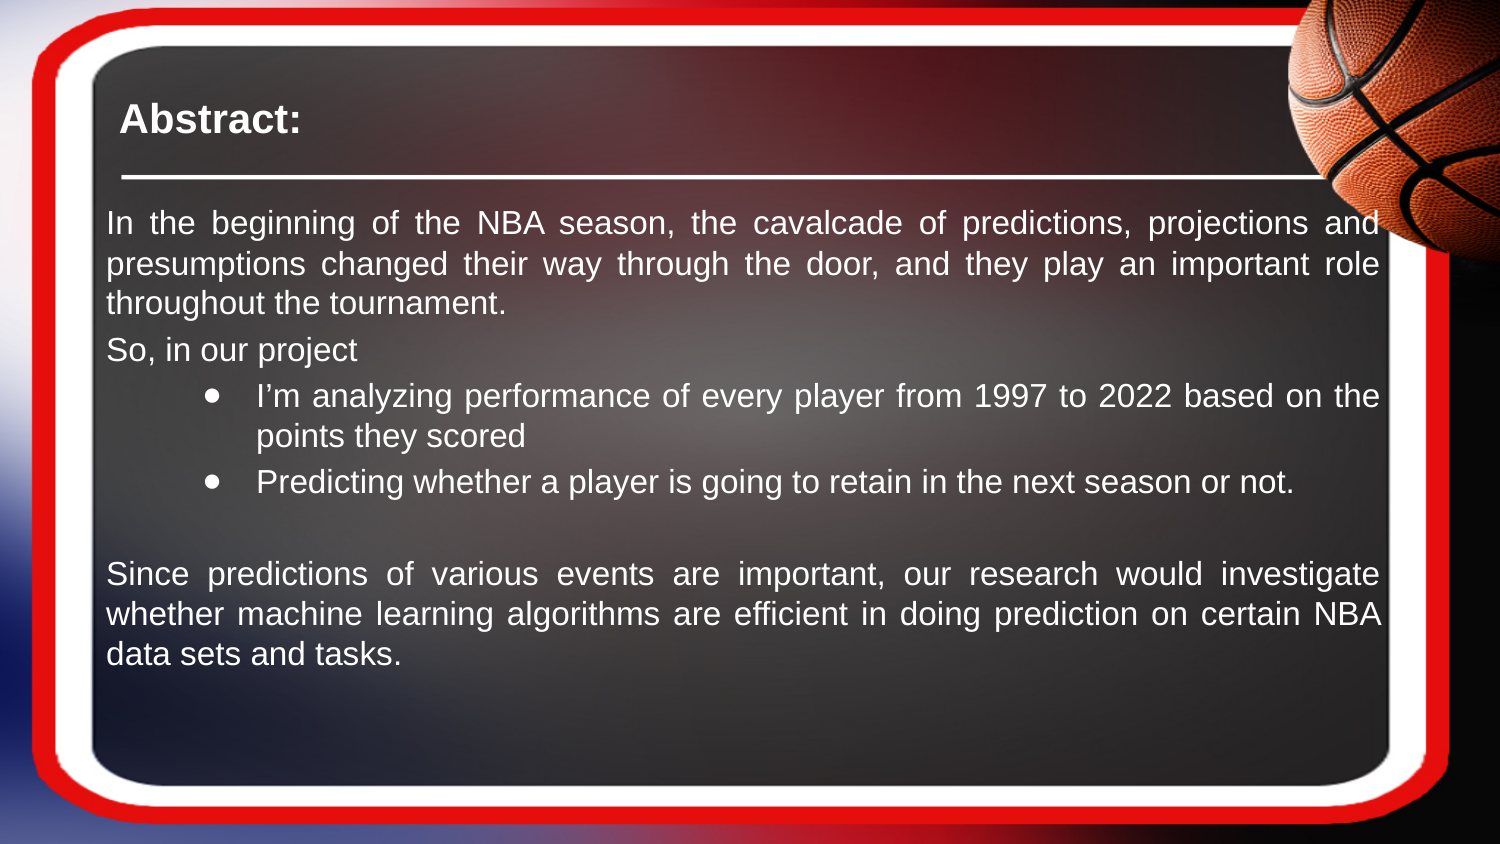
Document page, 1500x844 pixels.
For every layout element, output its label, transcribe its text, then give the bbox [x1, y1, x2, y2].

list In the beginning of the NBA season, the cavalcade of predictions, projections and presumptions changed their way through the door, and they play an important role throughout the tournament. So, in our project I’m analyzing performance of every player from 1997 to 2022 based on the points they scored Predicting whether a player is going to retain in the next season or not. Since predictions of various events are important, our research would investigate whether machine learning algorithms are efficient in doing prediction on certain NBA data sets and tasks. [98, 194, 1390, 779]
picture [0, 0, 1500, 844]
title Abstract: [111, 84, 1377, 149]
